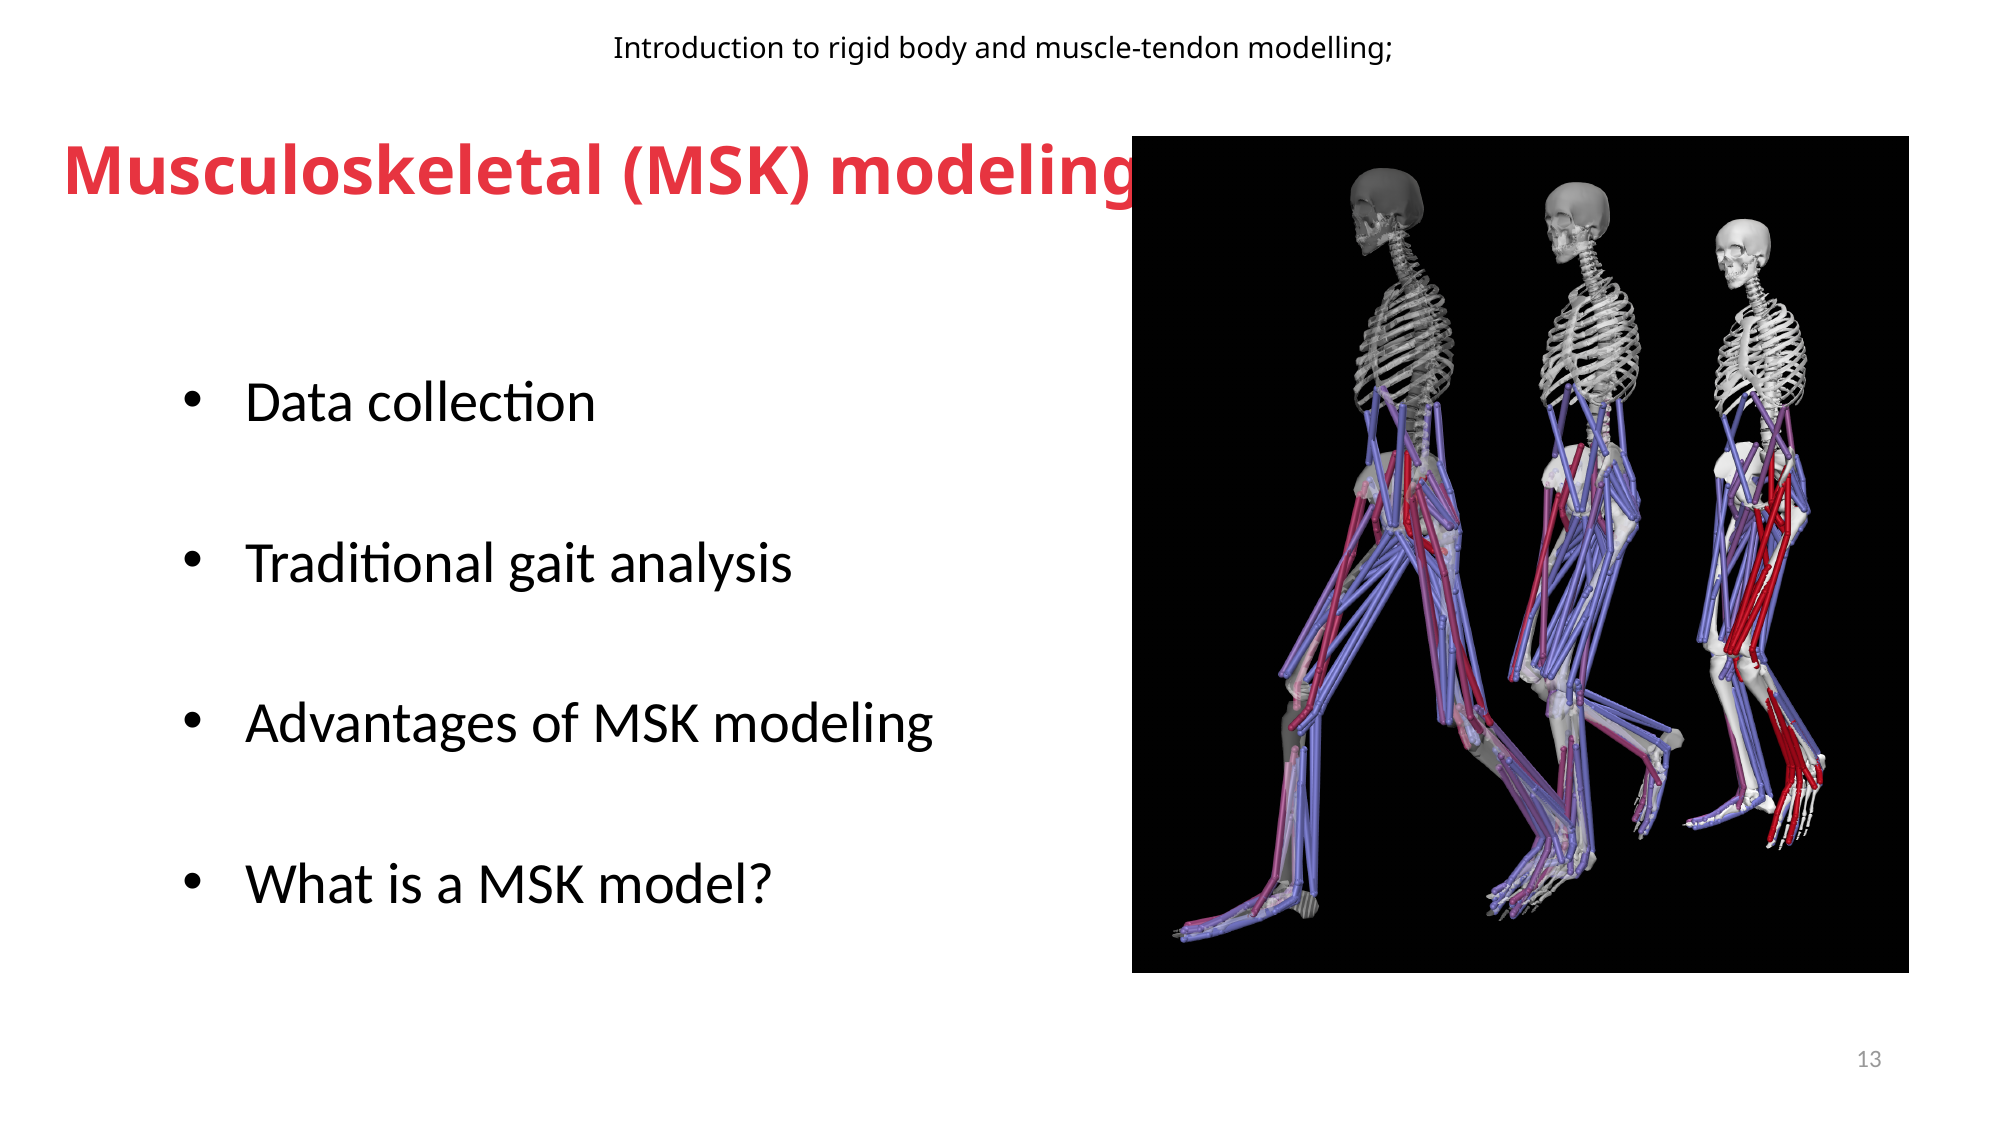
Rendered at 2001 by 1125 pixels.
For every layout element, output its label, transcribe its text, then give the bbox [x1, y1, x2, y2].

picture [1132, 136, 1909, 973]
text_box Introduction to rigid body and muscle-tendon modelling; [335, 22, 1665, 72]
slide_number 13 [1375, 1042, 1882, 1103]
list Data collection Traditional gait analysis Advantages of MSK modeling What is a MSK model? [167, 285, 1029, 948]
title Musculoskeletal (MSK) modeling [47, 120, 1376, 286]
